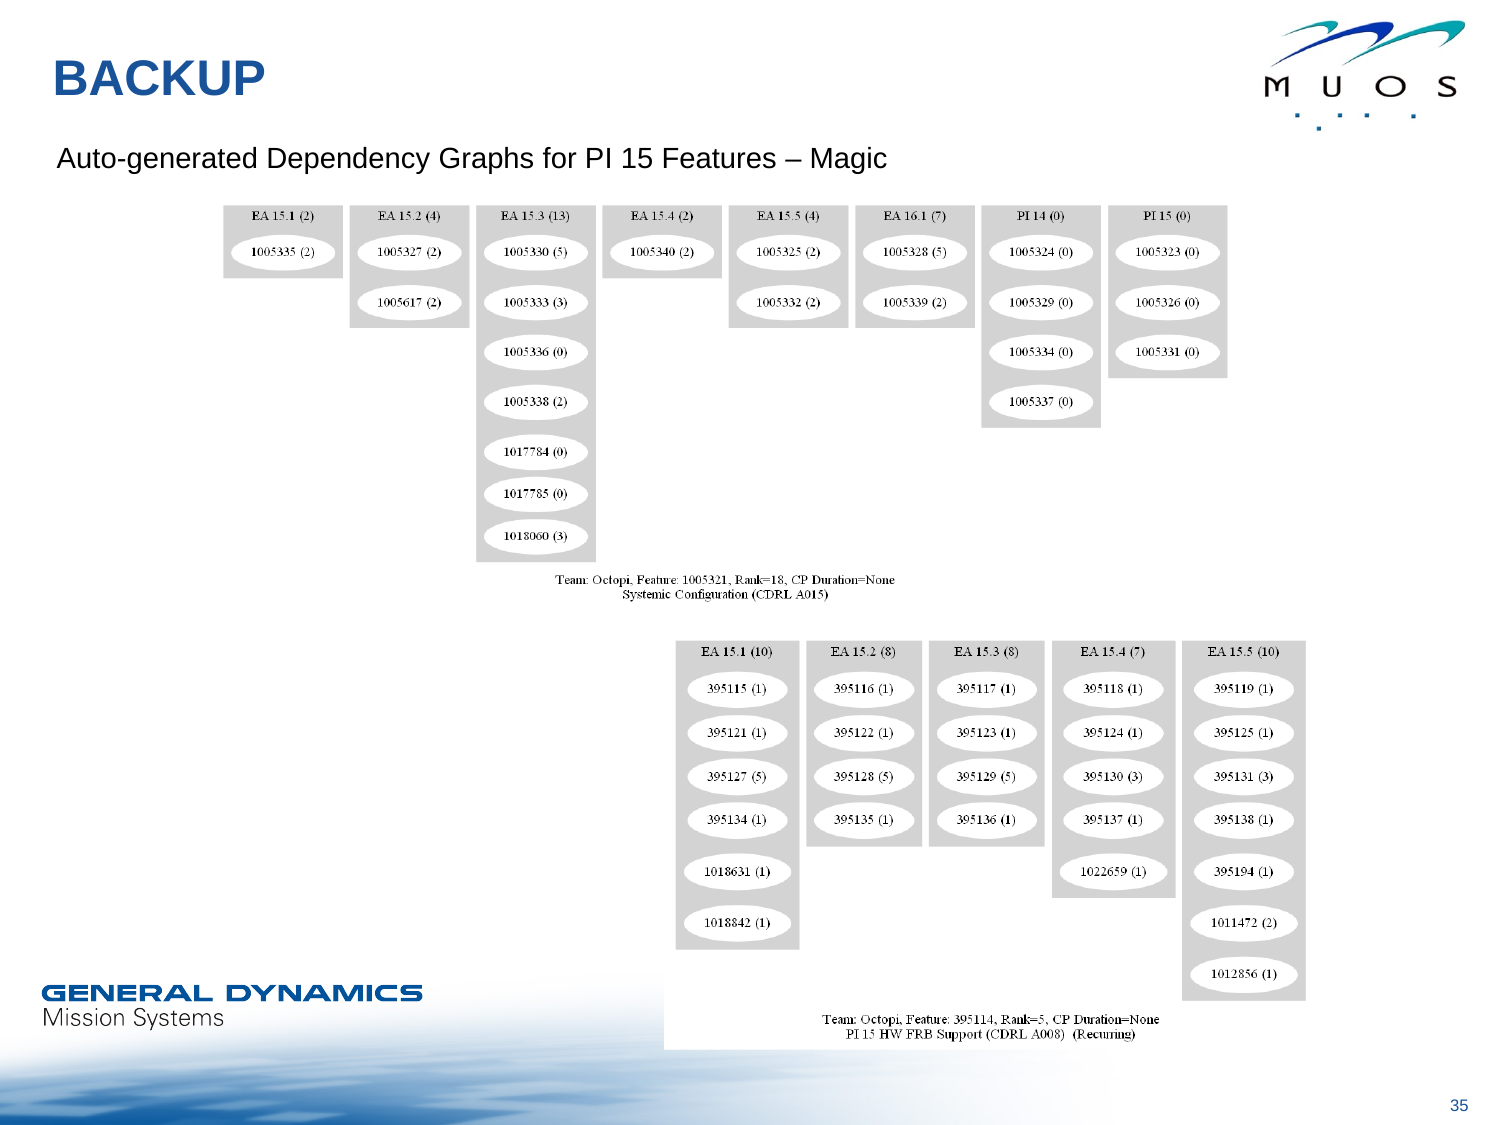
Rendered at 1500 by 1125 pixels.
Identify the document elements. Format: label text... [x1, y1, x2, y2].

picture [212, 194, 1239, 609]
picture [0, 629, 1500, 1125]
list Auto-generated Dependency Graphs for PI 15 Features – Magic [41, 125, 1467, 174]
title BACKUP [37, 37, 1463, 125]
slide_number 35 [1412, 1062, 1484, 1123]
picture [1258, 12, 1475, 106]
